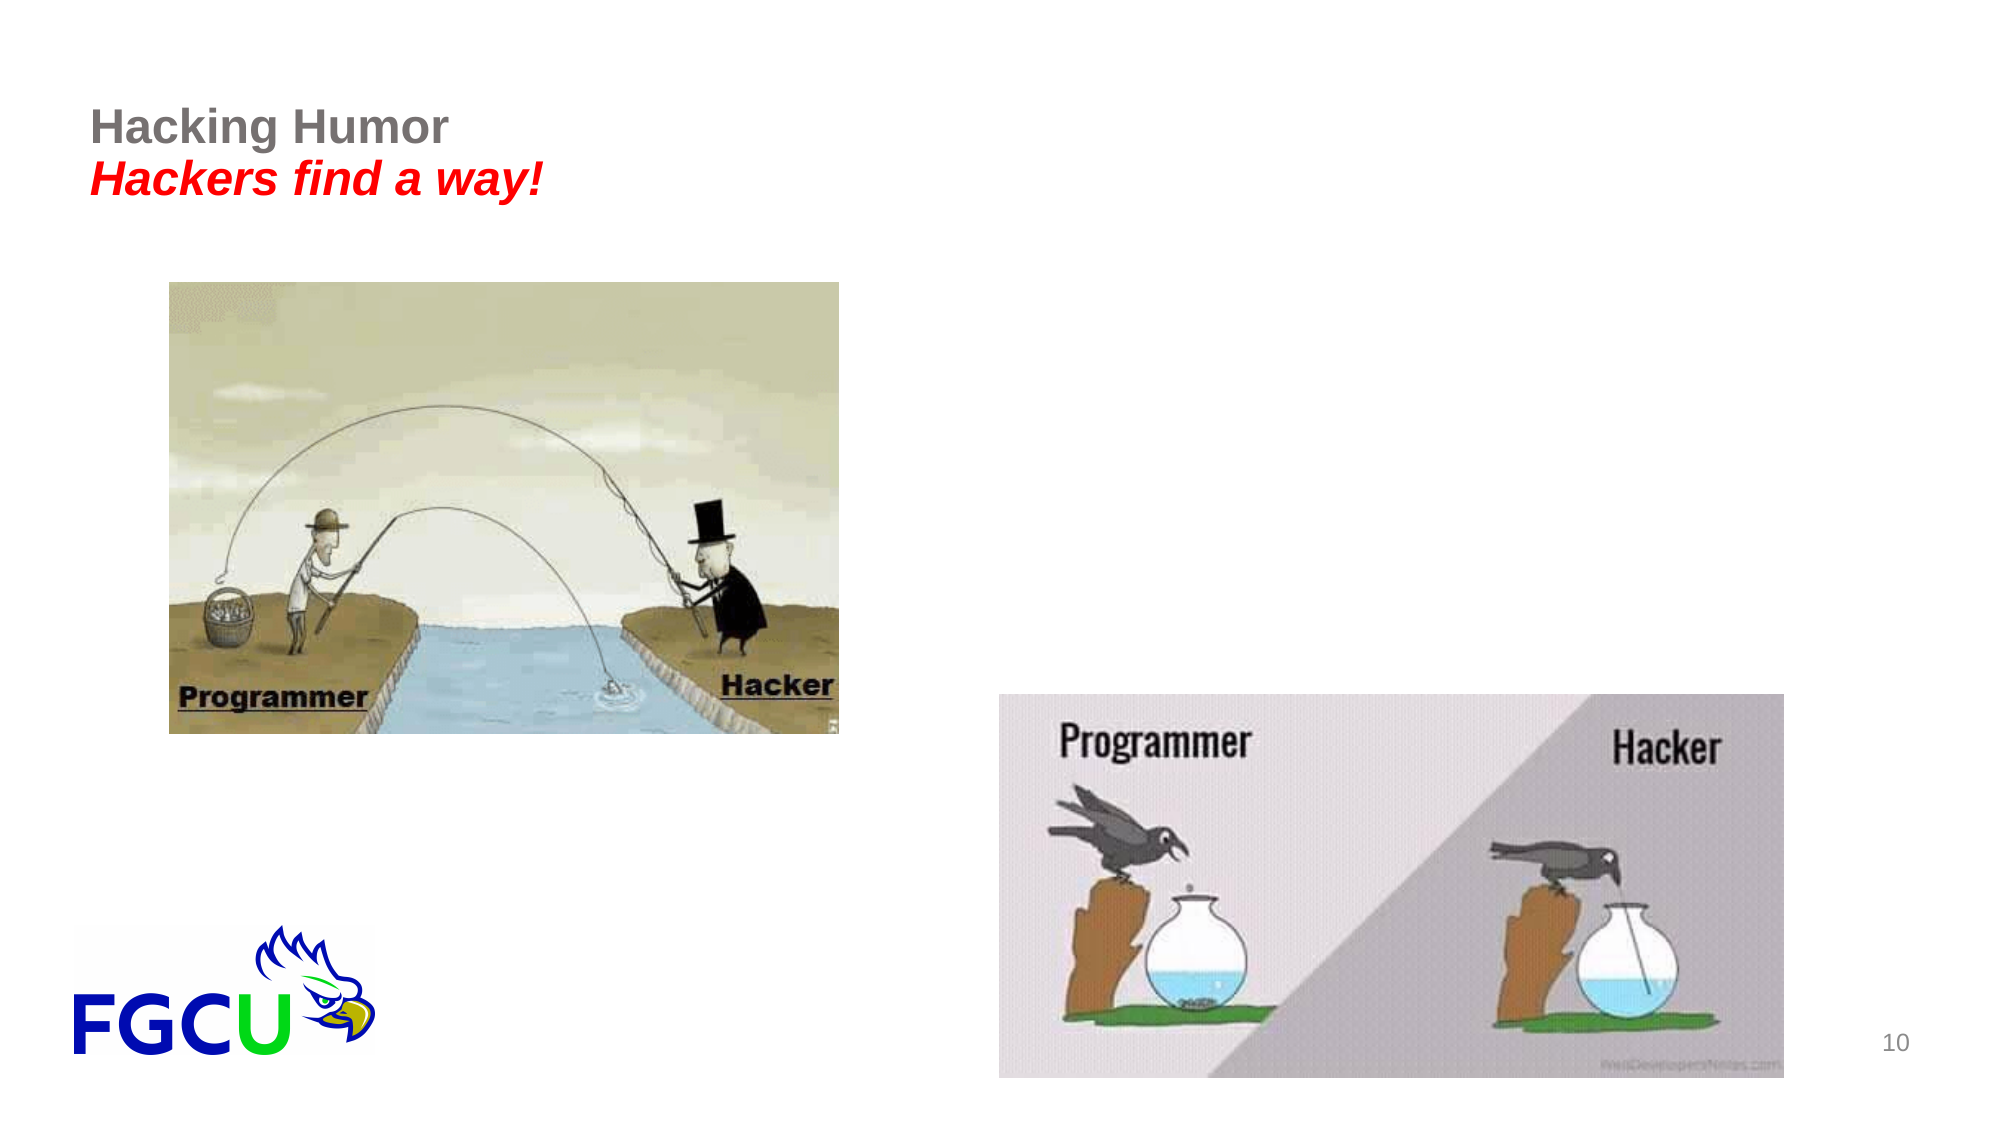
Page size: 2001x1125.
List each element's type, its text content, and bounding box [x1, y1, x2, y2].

title Hacking Humor Hackers find a way! [75, 93, 1925, 215]
slide_number 10 [1784, 1018, 1925, 1064]
picture [169, 282, 839, 734]
picture [74, 925, 375, 1055]
picture [999, 694, 1784, 1078]
